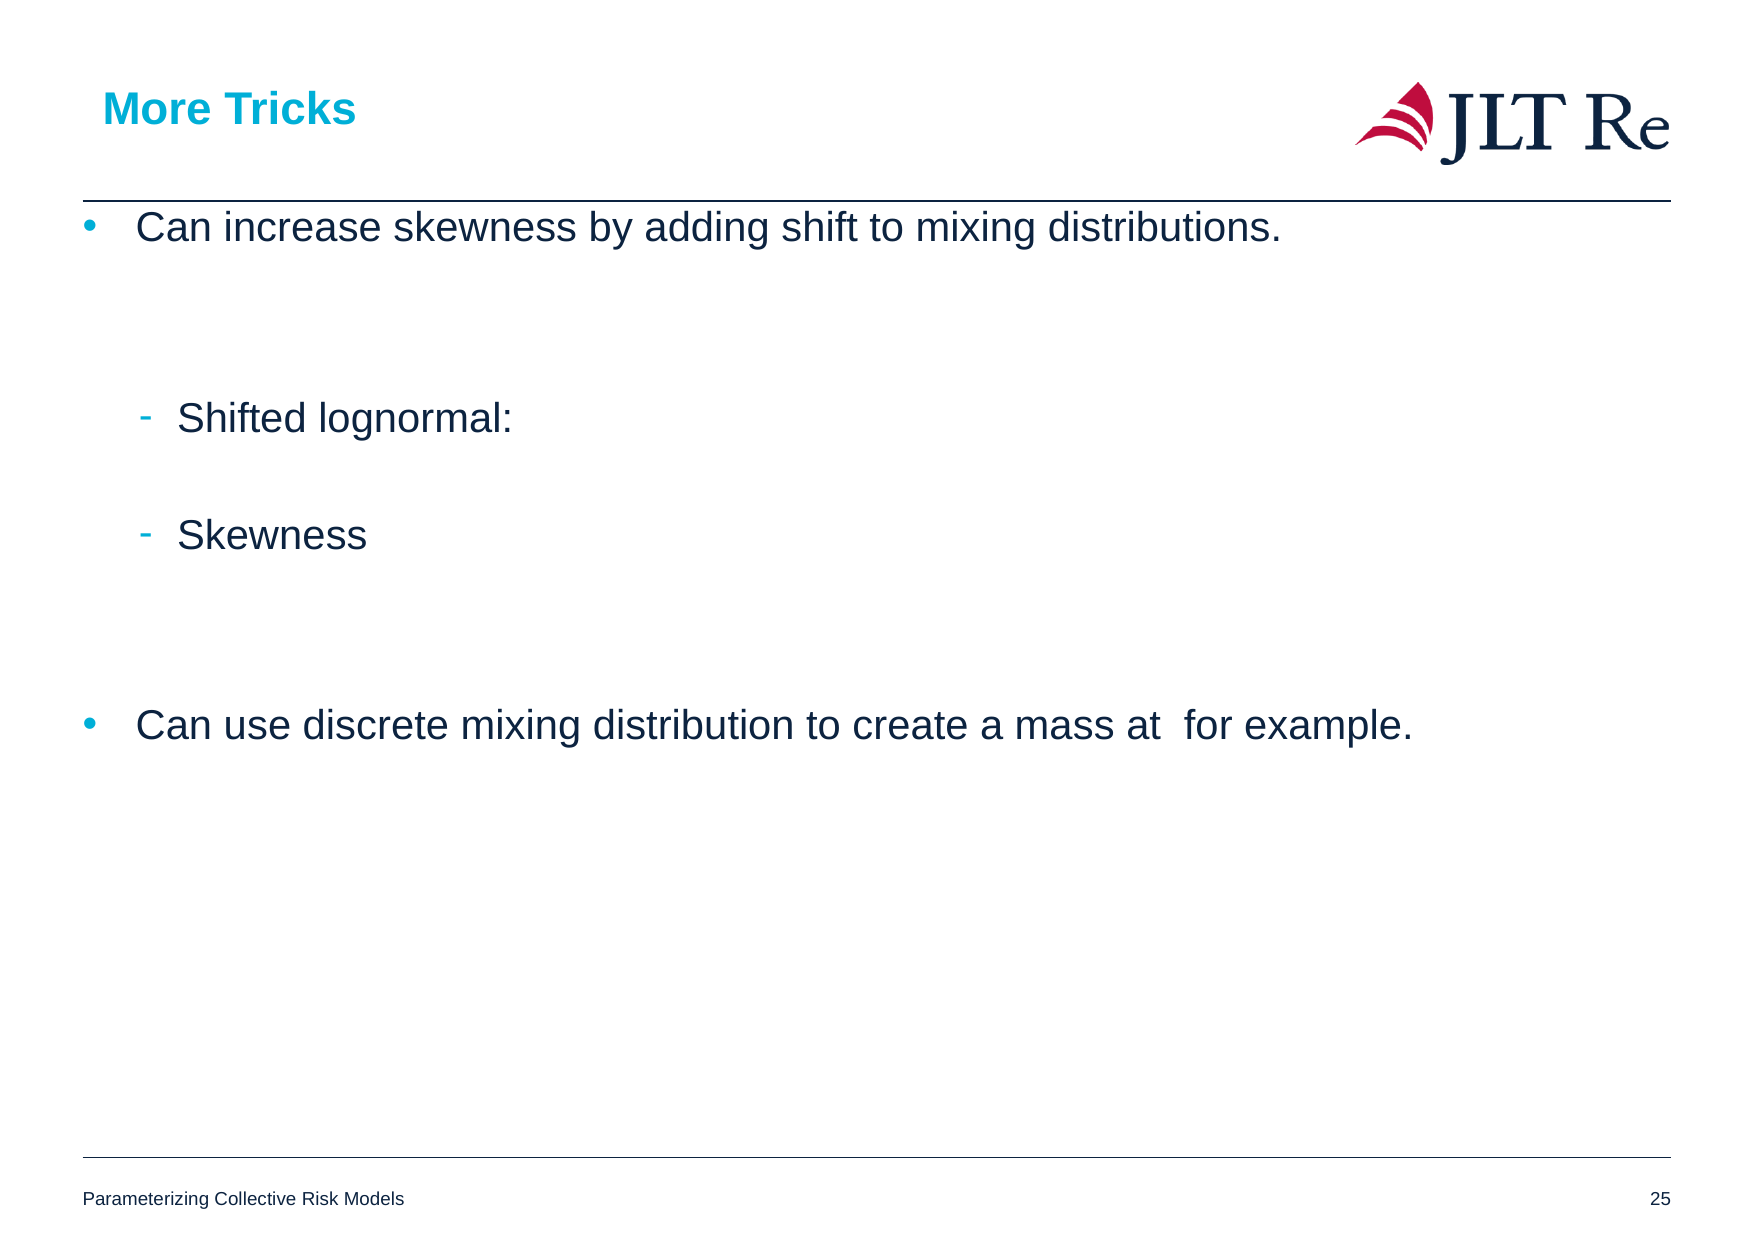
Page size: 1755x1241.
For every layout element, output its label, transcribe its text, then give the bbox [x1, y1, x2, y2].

title More Tricks [64, 78, 1442, 184]
picture [1442, 82, 1669, 165]
slide_number 25 [1635, 1187, 1672, 1211]
footer Parameterizing Collective Risk Models [82, 1187, 1129, 1211]
